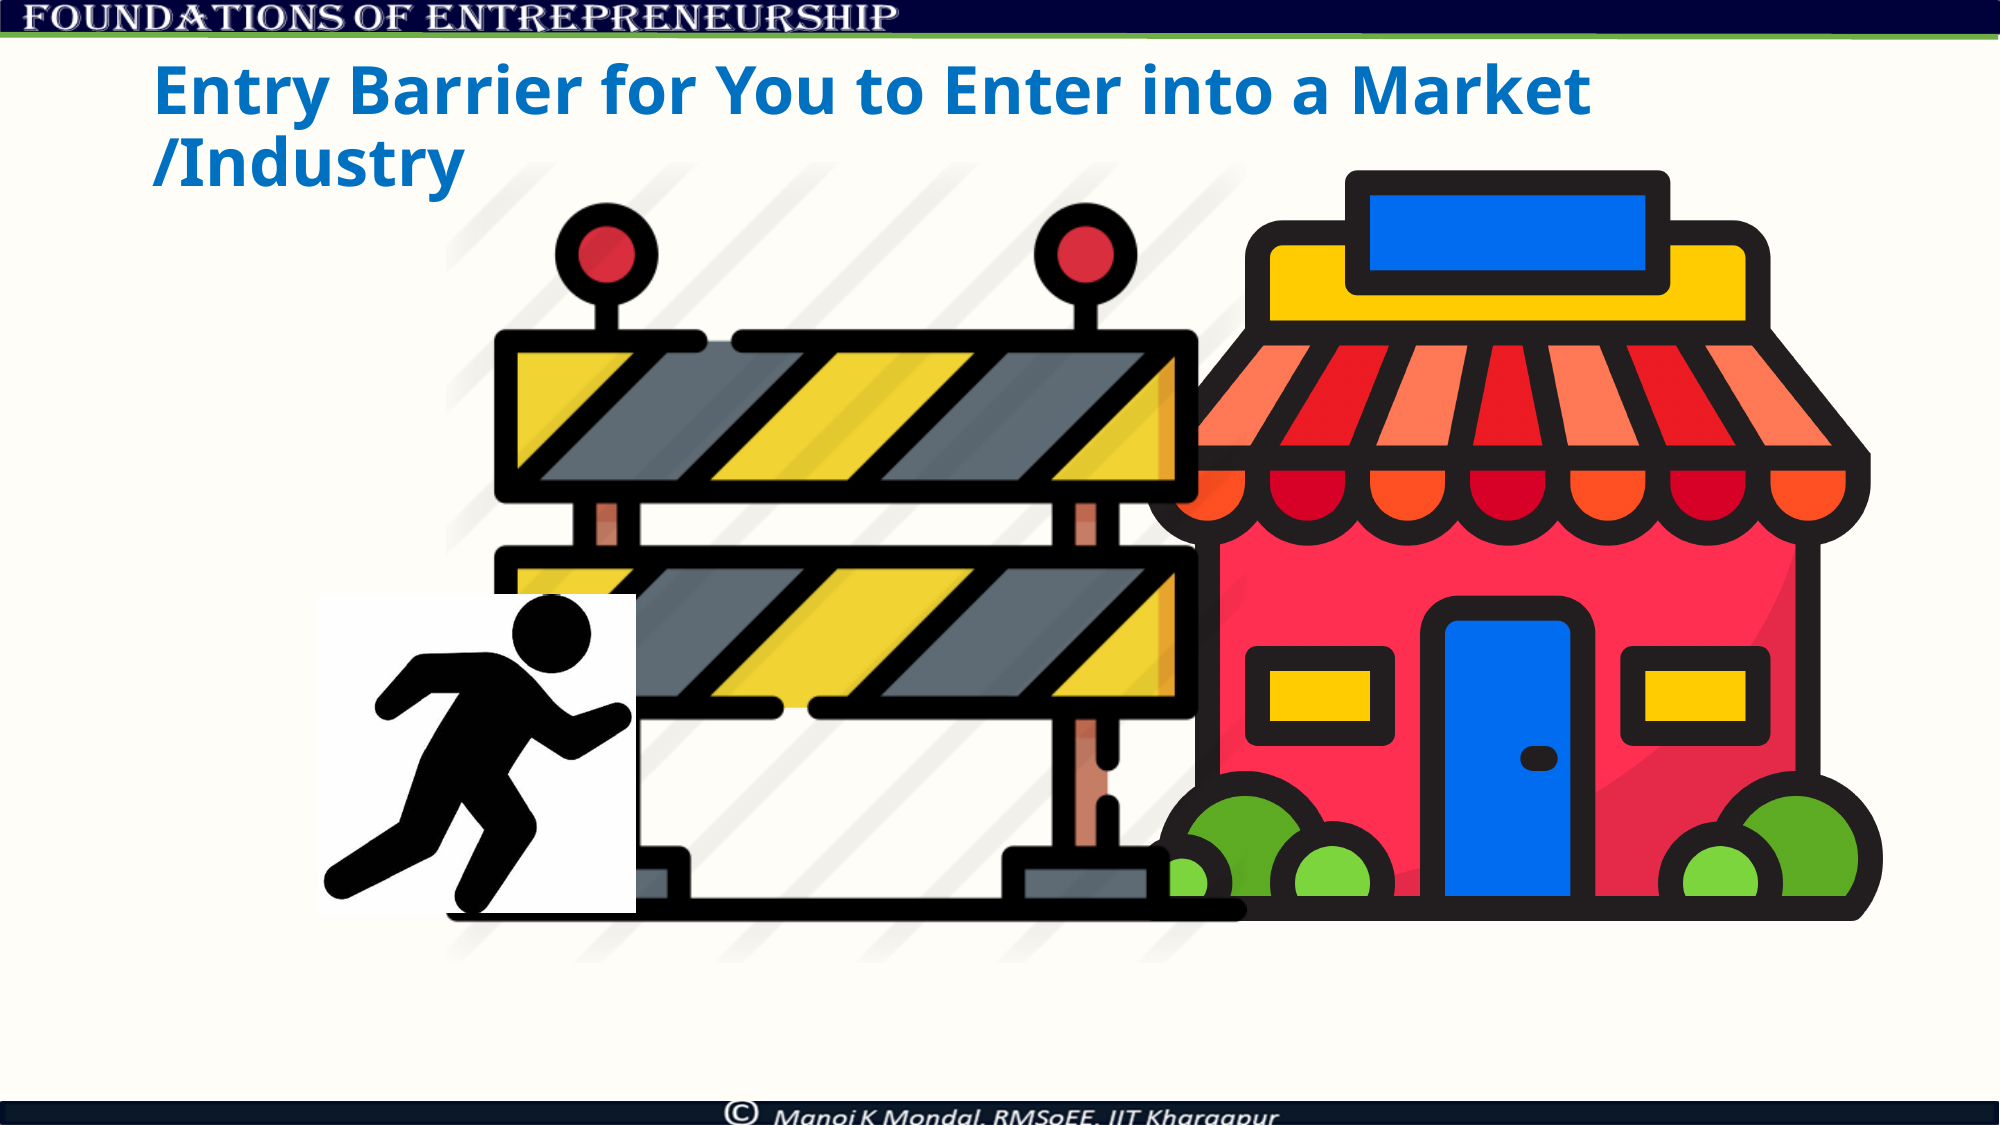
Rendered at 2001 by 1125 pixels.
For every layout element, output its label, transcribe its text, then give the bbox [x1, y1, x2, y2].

picture [0, 1101, 1999, 1125]
picture [0, 0, 2000, 40]
title Entry Barrier for You to Enter into a Market /Industry [137, 59, 1863, 199]
picture [318, 145, 1908, 963]
